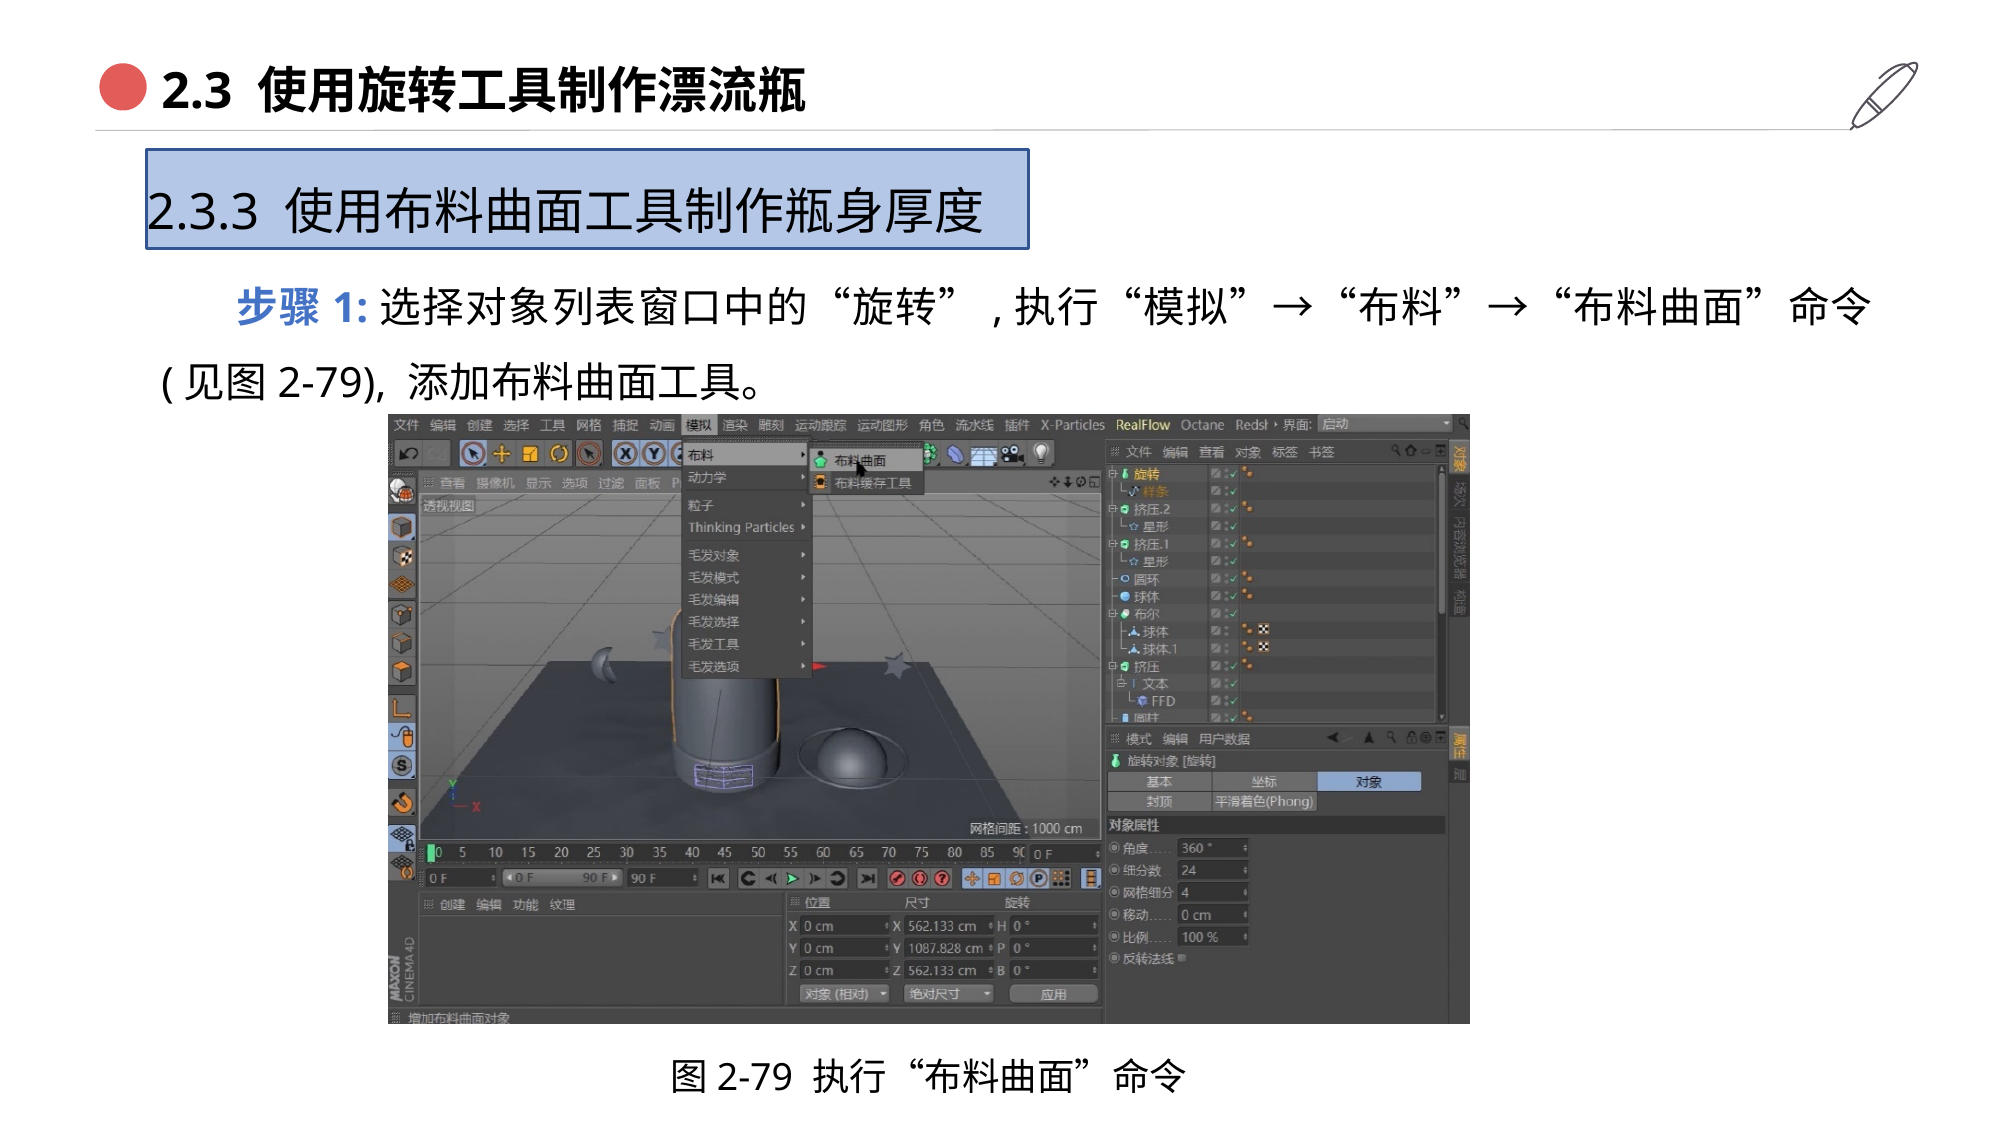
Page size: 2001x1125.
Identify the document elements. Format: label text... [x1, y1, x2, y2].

picture [388, 414, 1470, 1024]
text_box 图2-79 执行“布料曲面”命令 [378, 1023, 1479, 1106]
text_box 2.3.3 使用布料曲面工具制作瓶身厚度 [146, 149, 1029, 248]
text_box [95, 51, 1921, 131]
text_box 步骤1:选择对象列表窗口中的“旋转”,执行“模拟”→“布料”→“布料曲面”命令(见图2-79), 添加布料曲面工具。 [146, 248, 1898, 413]
